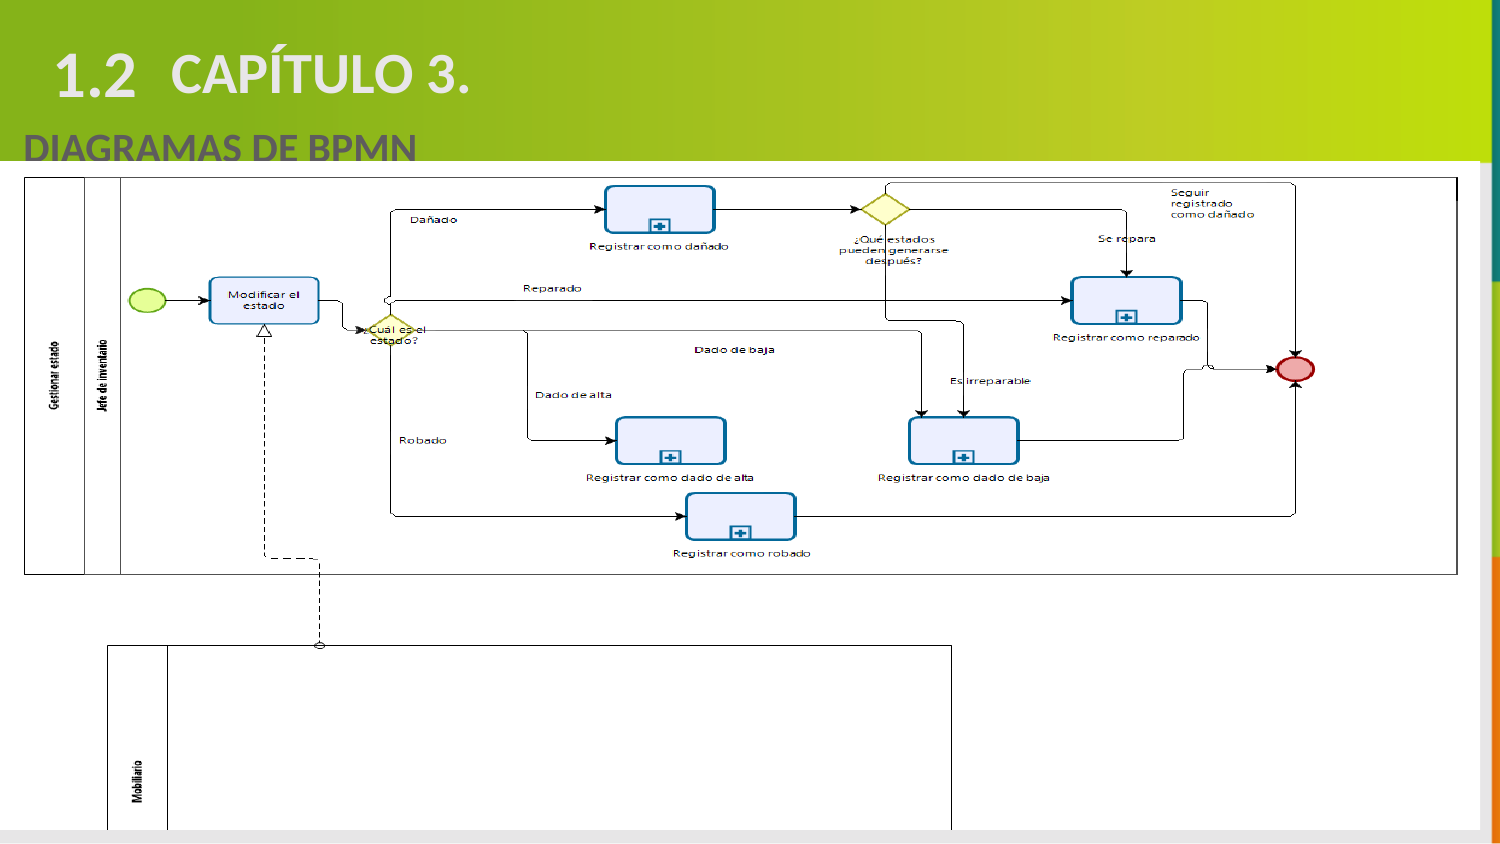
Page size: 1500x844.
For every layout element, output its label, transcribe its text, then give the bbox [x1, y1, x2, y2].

picture [0, 0, 1500, 844]
text_box CAPÍTULO 3. [209, 27, 688, 112]
text_box 1.2 [37, 23, 209, 112]
text_box DIAGRAMAS DE BPMN [8, 112, 1089, 159]
